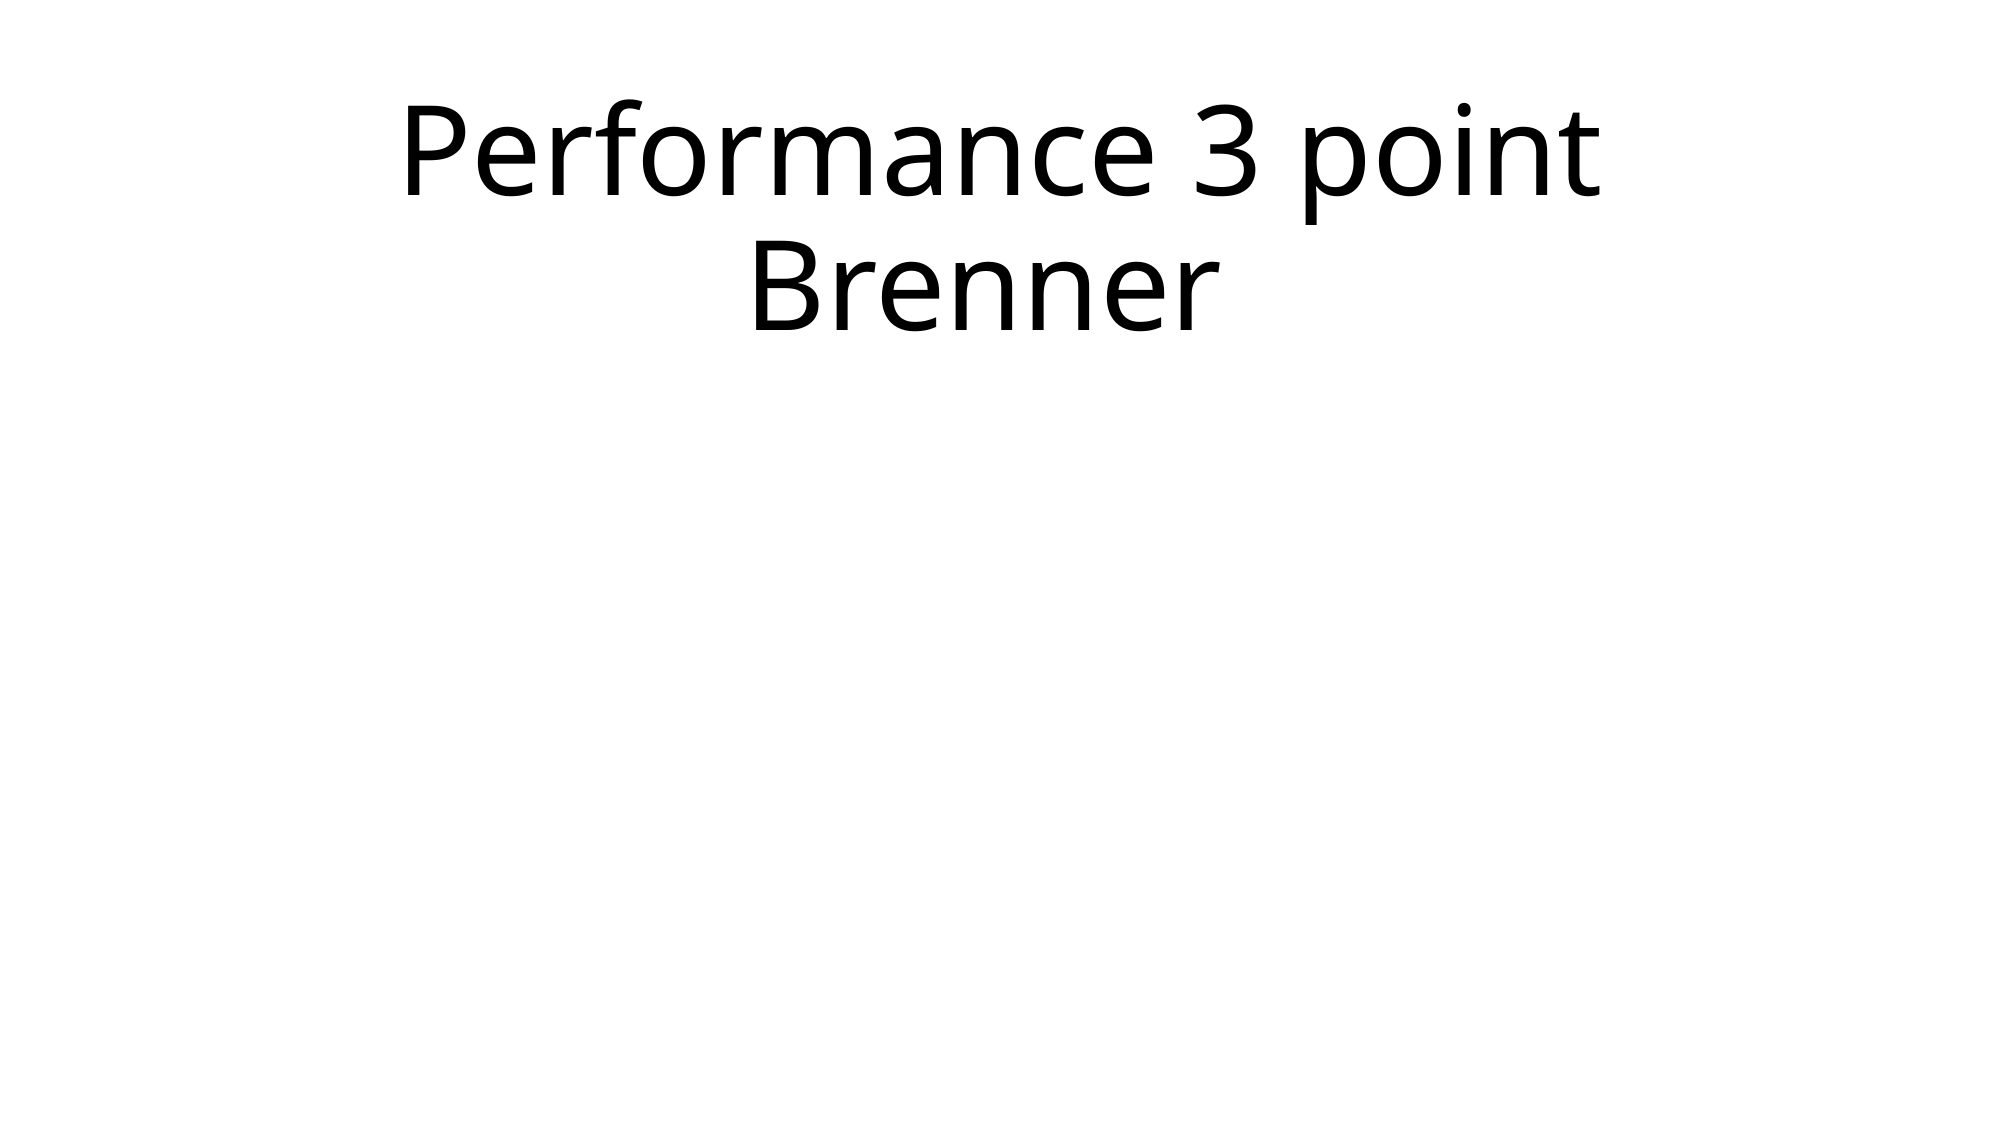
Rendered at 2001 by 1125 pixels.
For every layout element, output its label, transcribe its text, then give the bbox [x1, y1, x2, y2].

title Performance 3 point Brenner [249, 184, 1750, 366]
